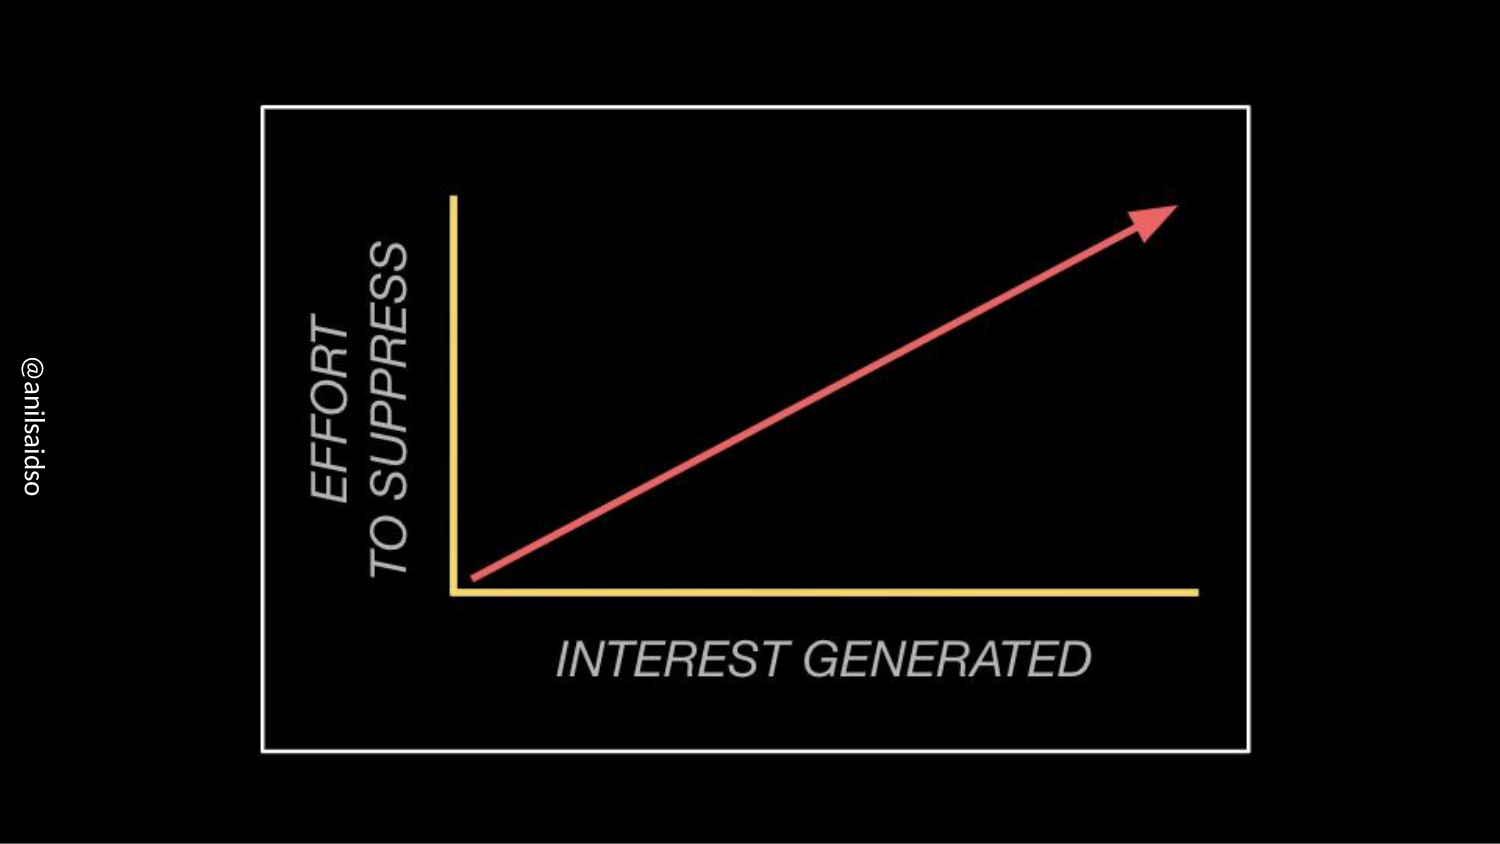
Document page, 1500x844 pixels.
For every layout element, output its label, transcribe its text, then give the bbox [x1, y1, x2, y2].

text_box @anilsaidso [13, 352, 54, 504]
picture [213, 60, 1287, 783]
